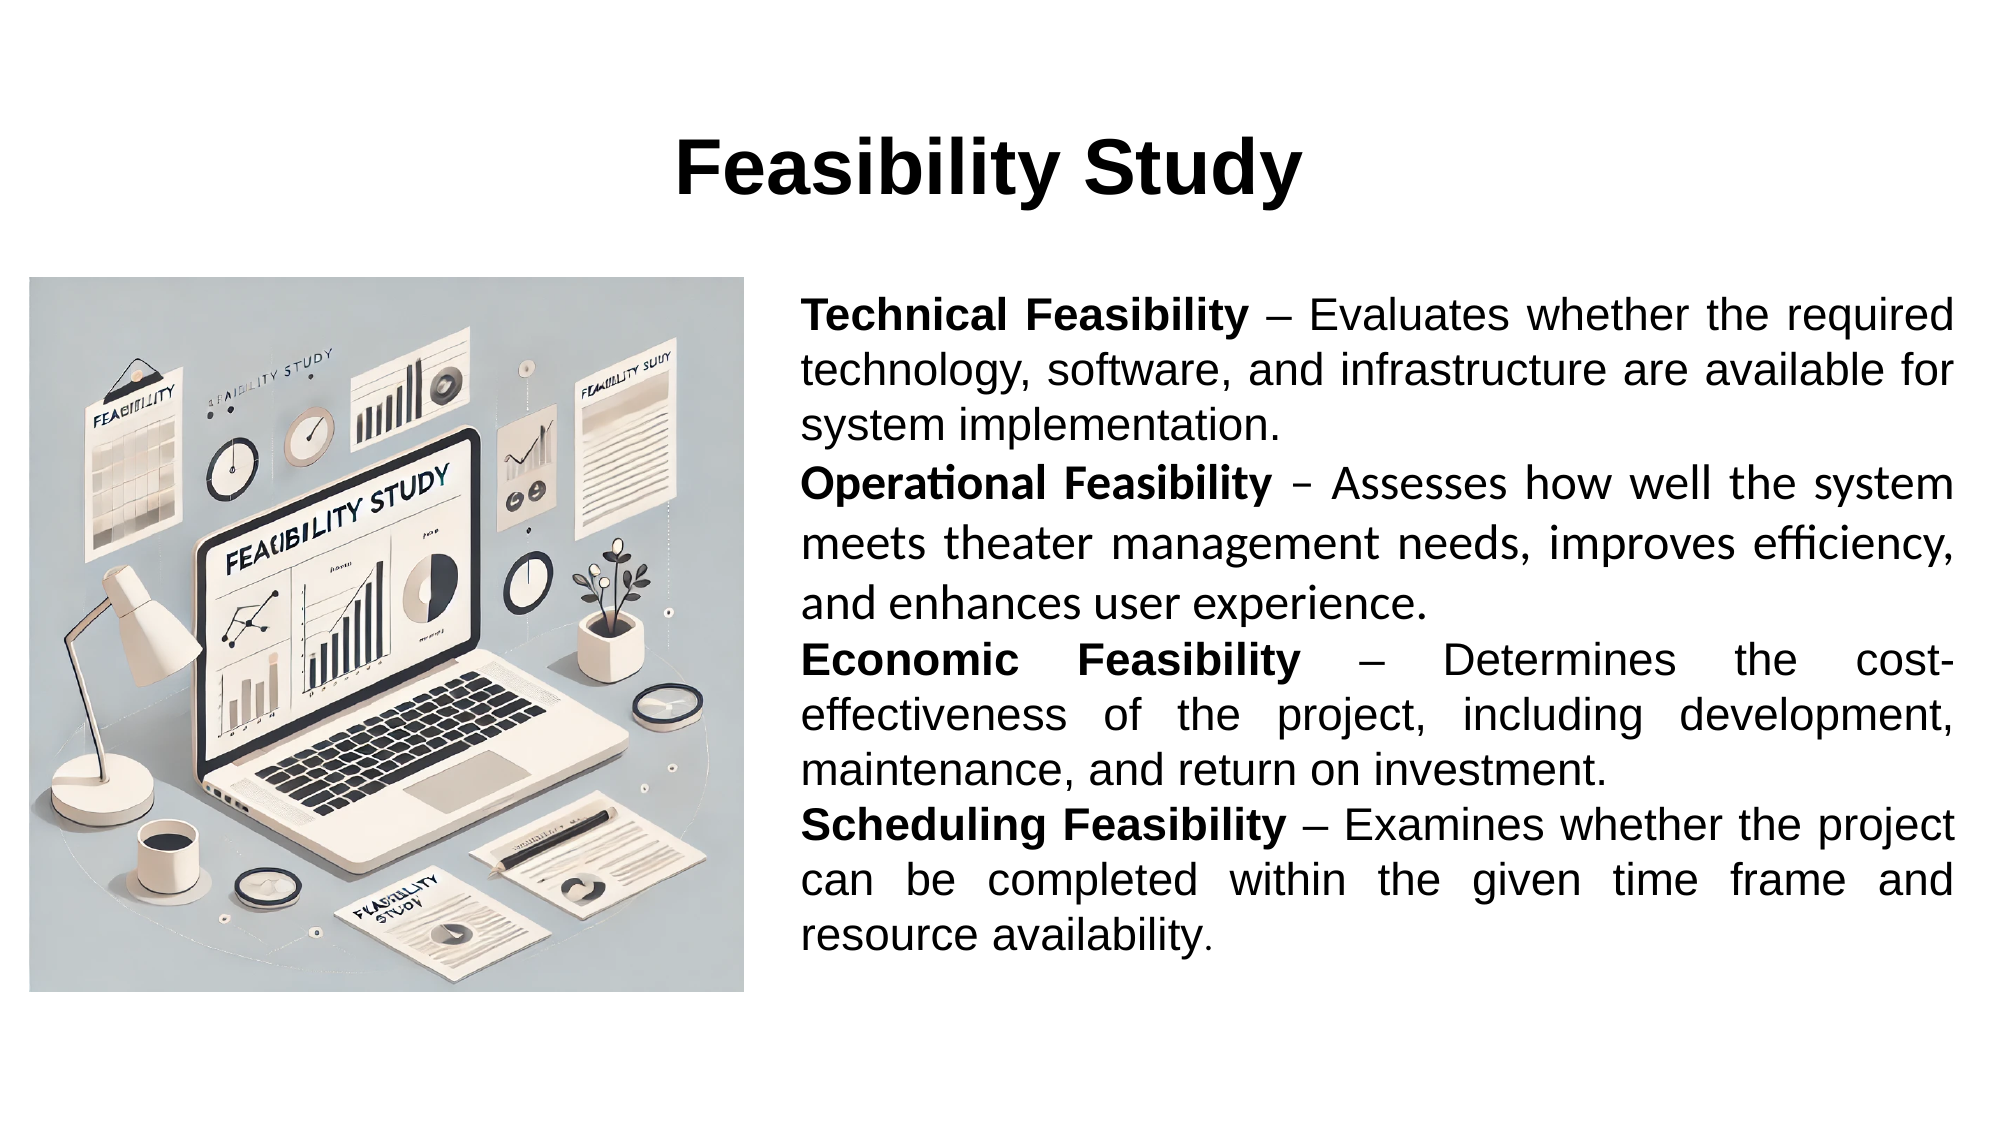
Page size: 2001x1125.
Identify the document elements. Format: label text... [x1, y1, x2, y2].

title Feasibility Study [137, 59, 1863, 278]
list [29, 277, 744, 992]
text_box Technical Feasibility – Evaluates whether the required technology, software, and infrastructure are available for system implementation. Operational Feasibility – Assesses how well the system meets theater management needs, improves efficiency, and enhances user experience. Economic Feasibility – Determines the cost-effectiveness of the project, including development, maintenance, and return on investment. Scheduling Feasibility – Examines whether the project can be completed within the given time frame and resource availability. [785, 277, 1971, 967]
